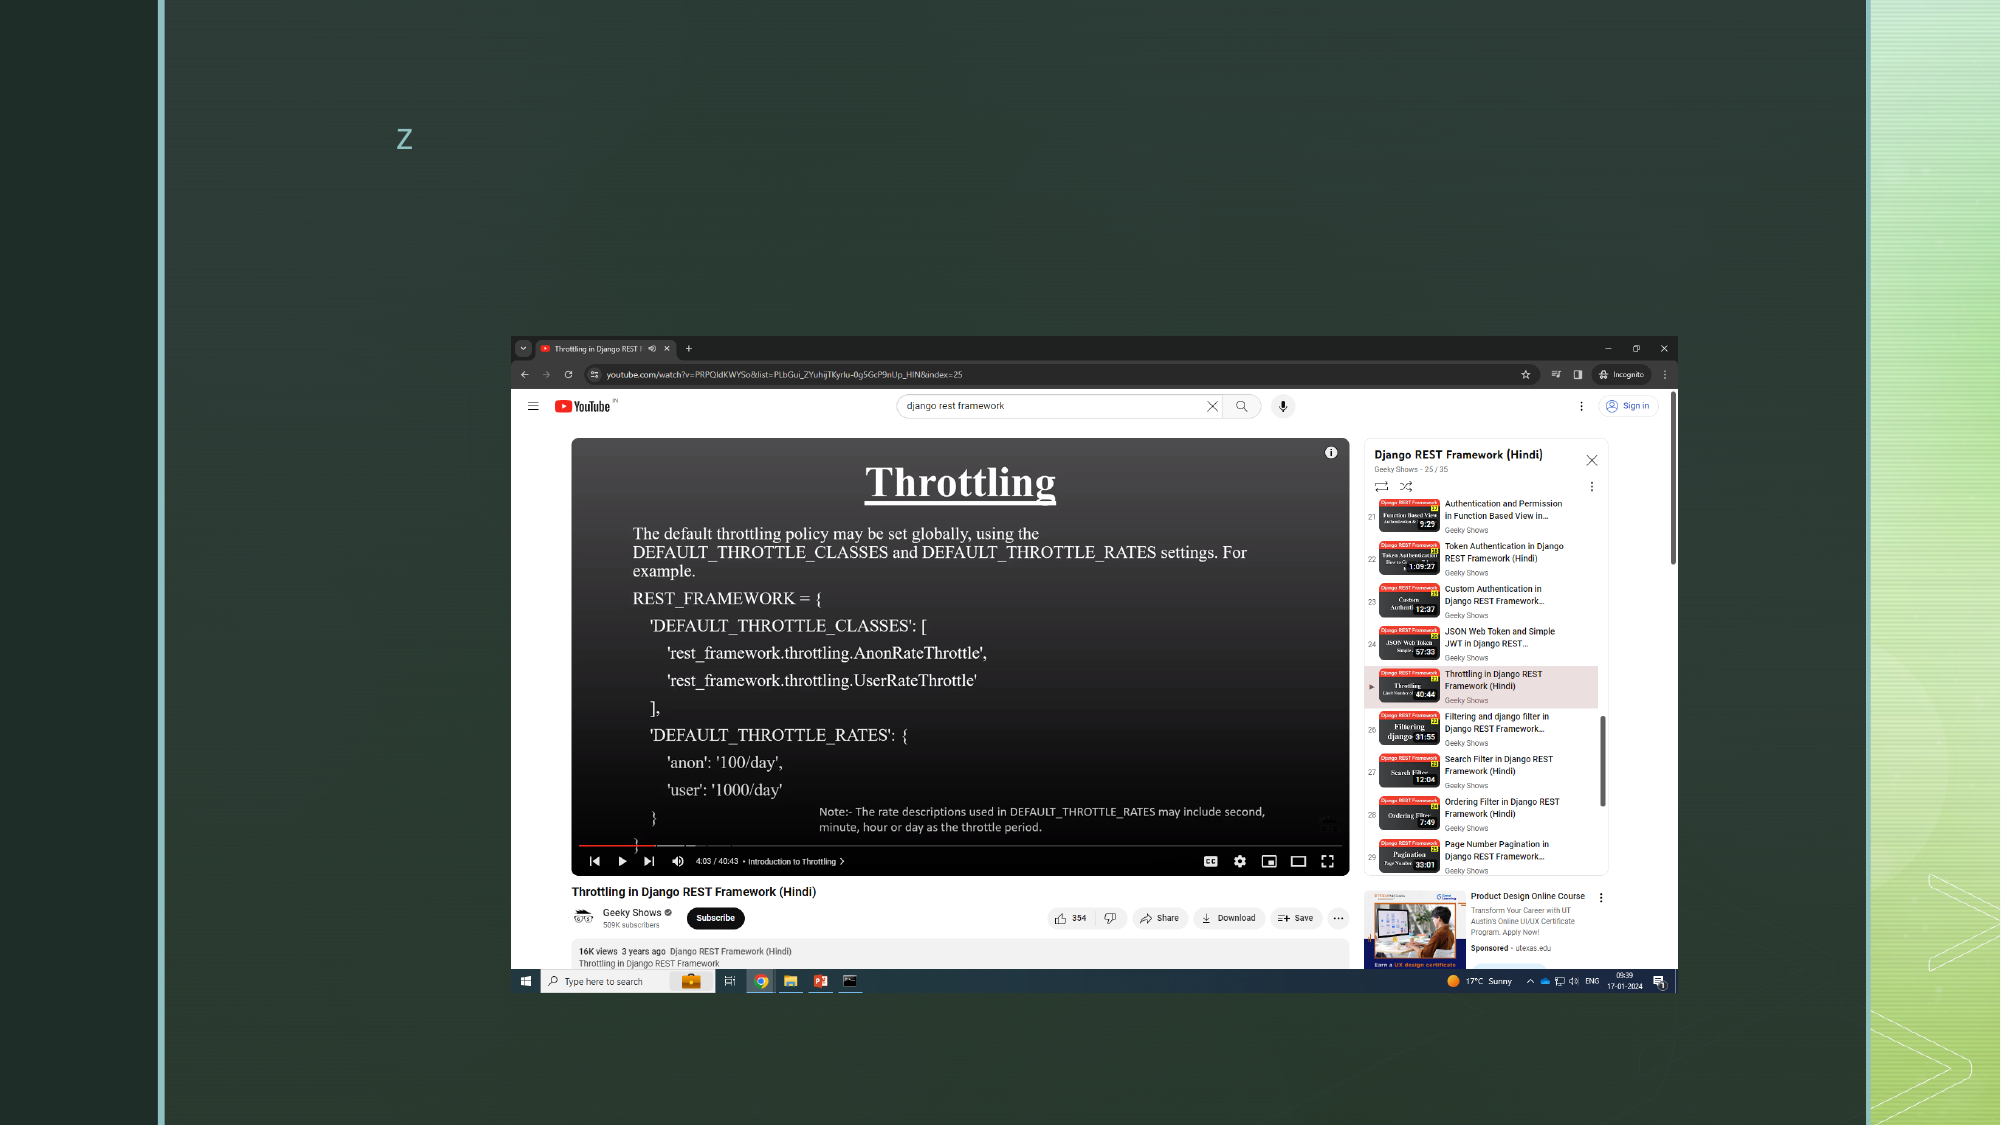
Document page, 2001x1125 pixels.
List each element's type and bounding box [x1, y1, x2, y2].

list [511, 336, 1678, 993]
picture [1871, 0, 2001, 1125]
